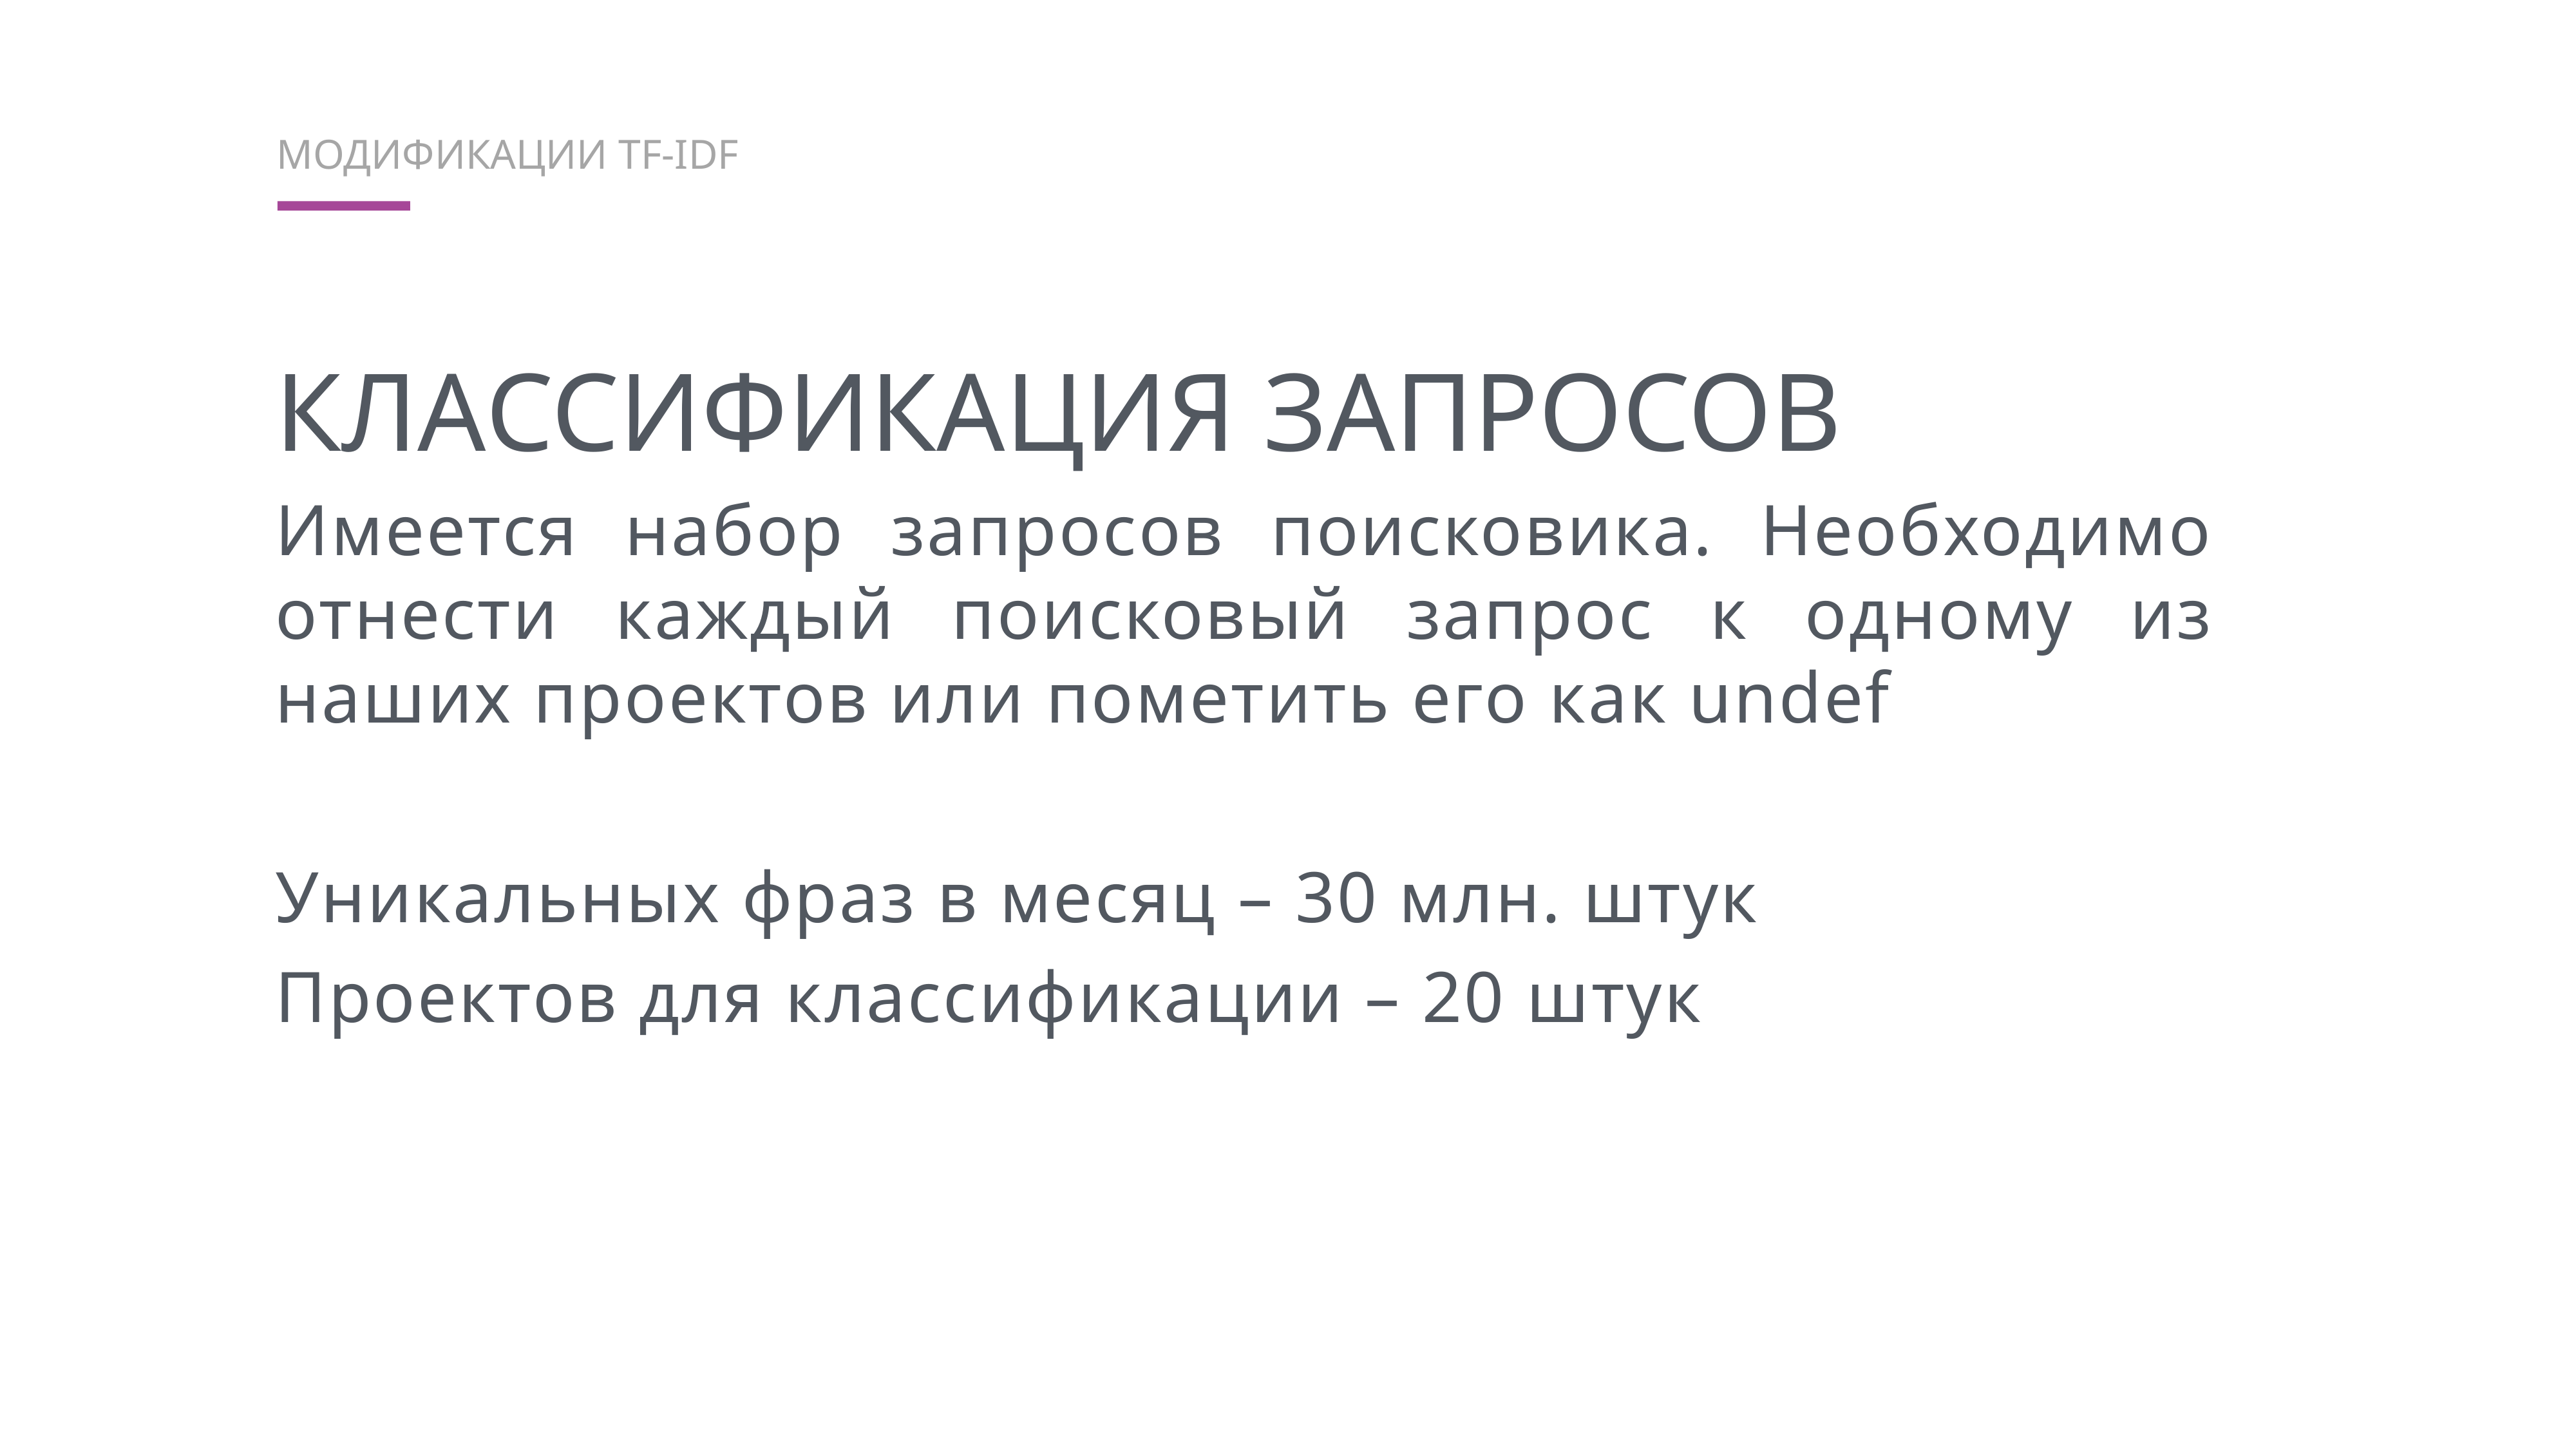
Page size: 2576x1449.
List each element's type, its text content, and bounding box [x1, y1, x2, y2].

text_box Имеется набор запросов поисковика. Необходимо отнести каждый поисковый запрос к одному из наших проектов или пометить его как undef Уникальных фраз в месяц – 30 млн. штук Проектов для классификации – 20 штук [270, 480, 2222, 1042]
text_box классификация запросов [270, 299, 2316, 478]
text_box модификации tf-idf [271, 108, 2318, 182]
